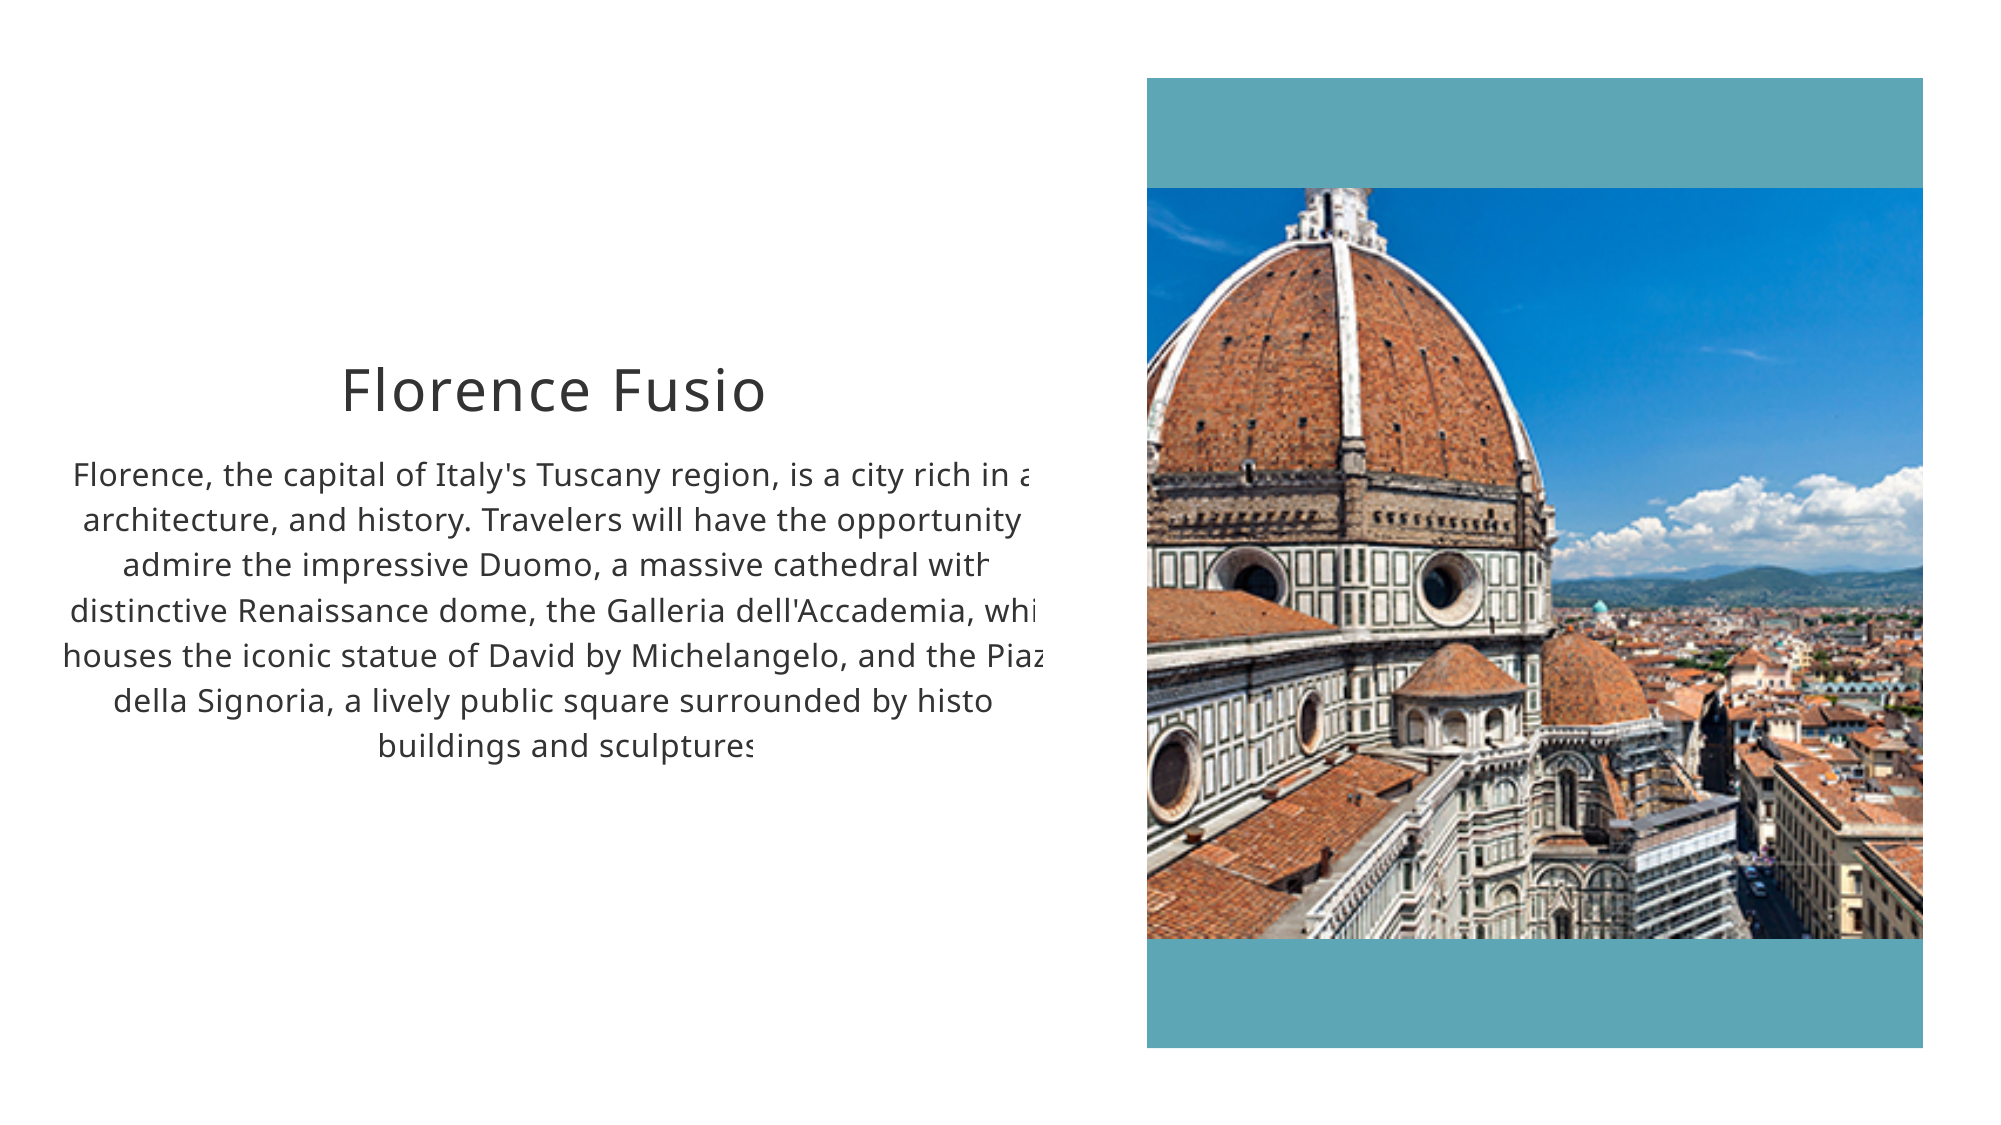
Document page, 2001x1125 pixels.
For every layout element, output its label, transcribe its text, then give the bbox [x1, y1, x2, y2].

text_box Florence, the capital of Italy's Tuscany region, is a city rich in art, architecture, and history. Travelers will have the opportunity to admire the impressive Duomo, a massive cathedral with a distinctive Renaissance dome, the Galleria dell'Accademia, which houses the iconic statue of David by Michelangelo, and the Piazza della Signoria, a lively public square surrounded by historic buildings and sculptures. [42, 447, 1105, 764]
picture [1146, 77, 1924, 1049]
text_box Florence Fusion [42, 357, 1105, 424]
